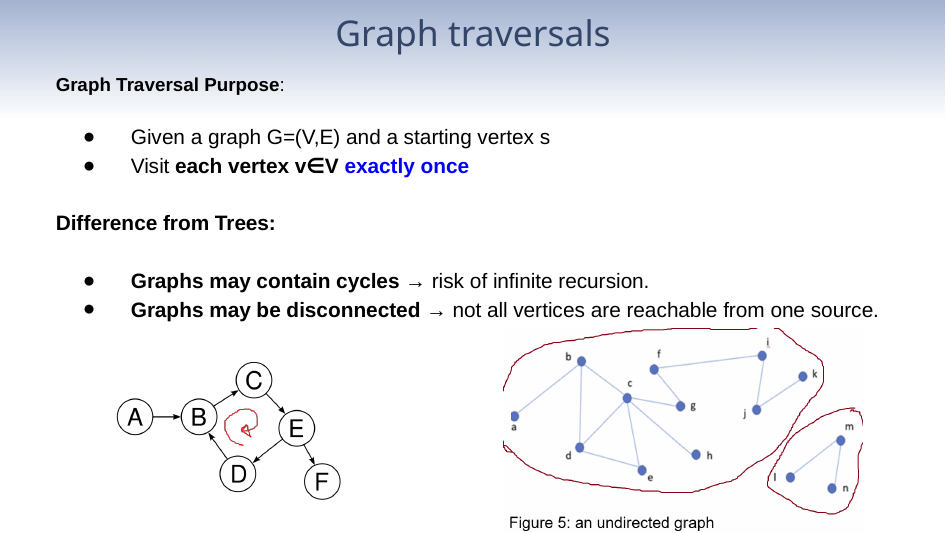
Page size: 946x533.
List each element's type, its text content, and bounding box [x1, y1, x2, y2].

picture [0, 0, 945, 118]
text_box Graph Traversal Purpose: Given a graph G=(V,E) and a starting vertex s Visit each vertex v∈V exactly once Difference from Trees: Graphs may contain cycles → risk of infinite recursion. Graphs may be disconnected → not all vertices are reachable from one source. [40, 54, 922, 337]
picture [115, 359, 342, 501]
text_box Graph traversals [333, 9, 613, 54]
picture [503, 328, 863, 533]
